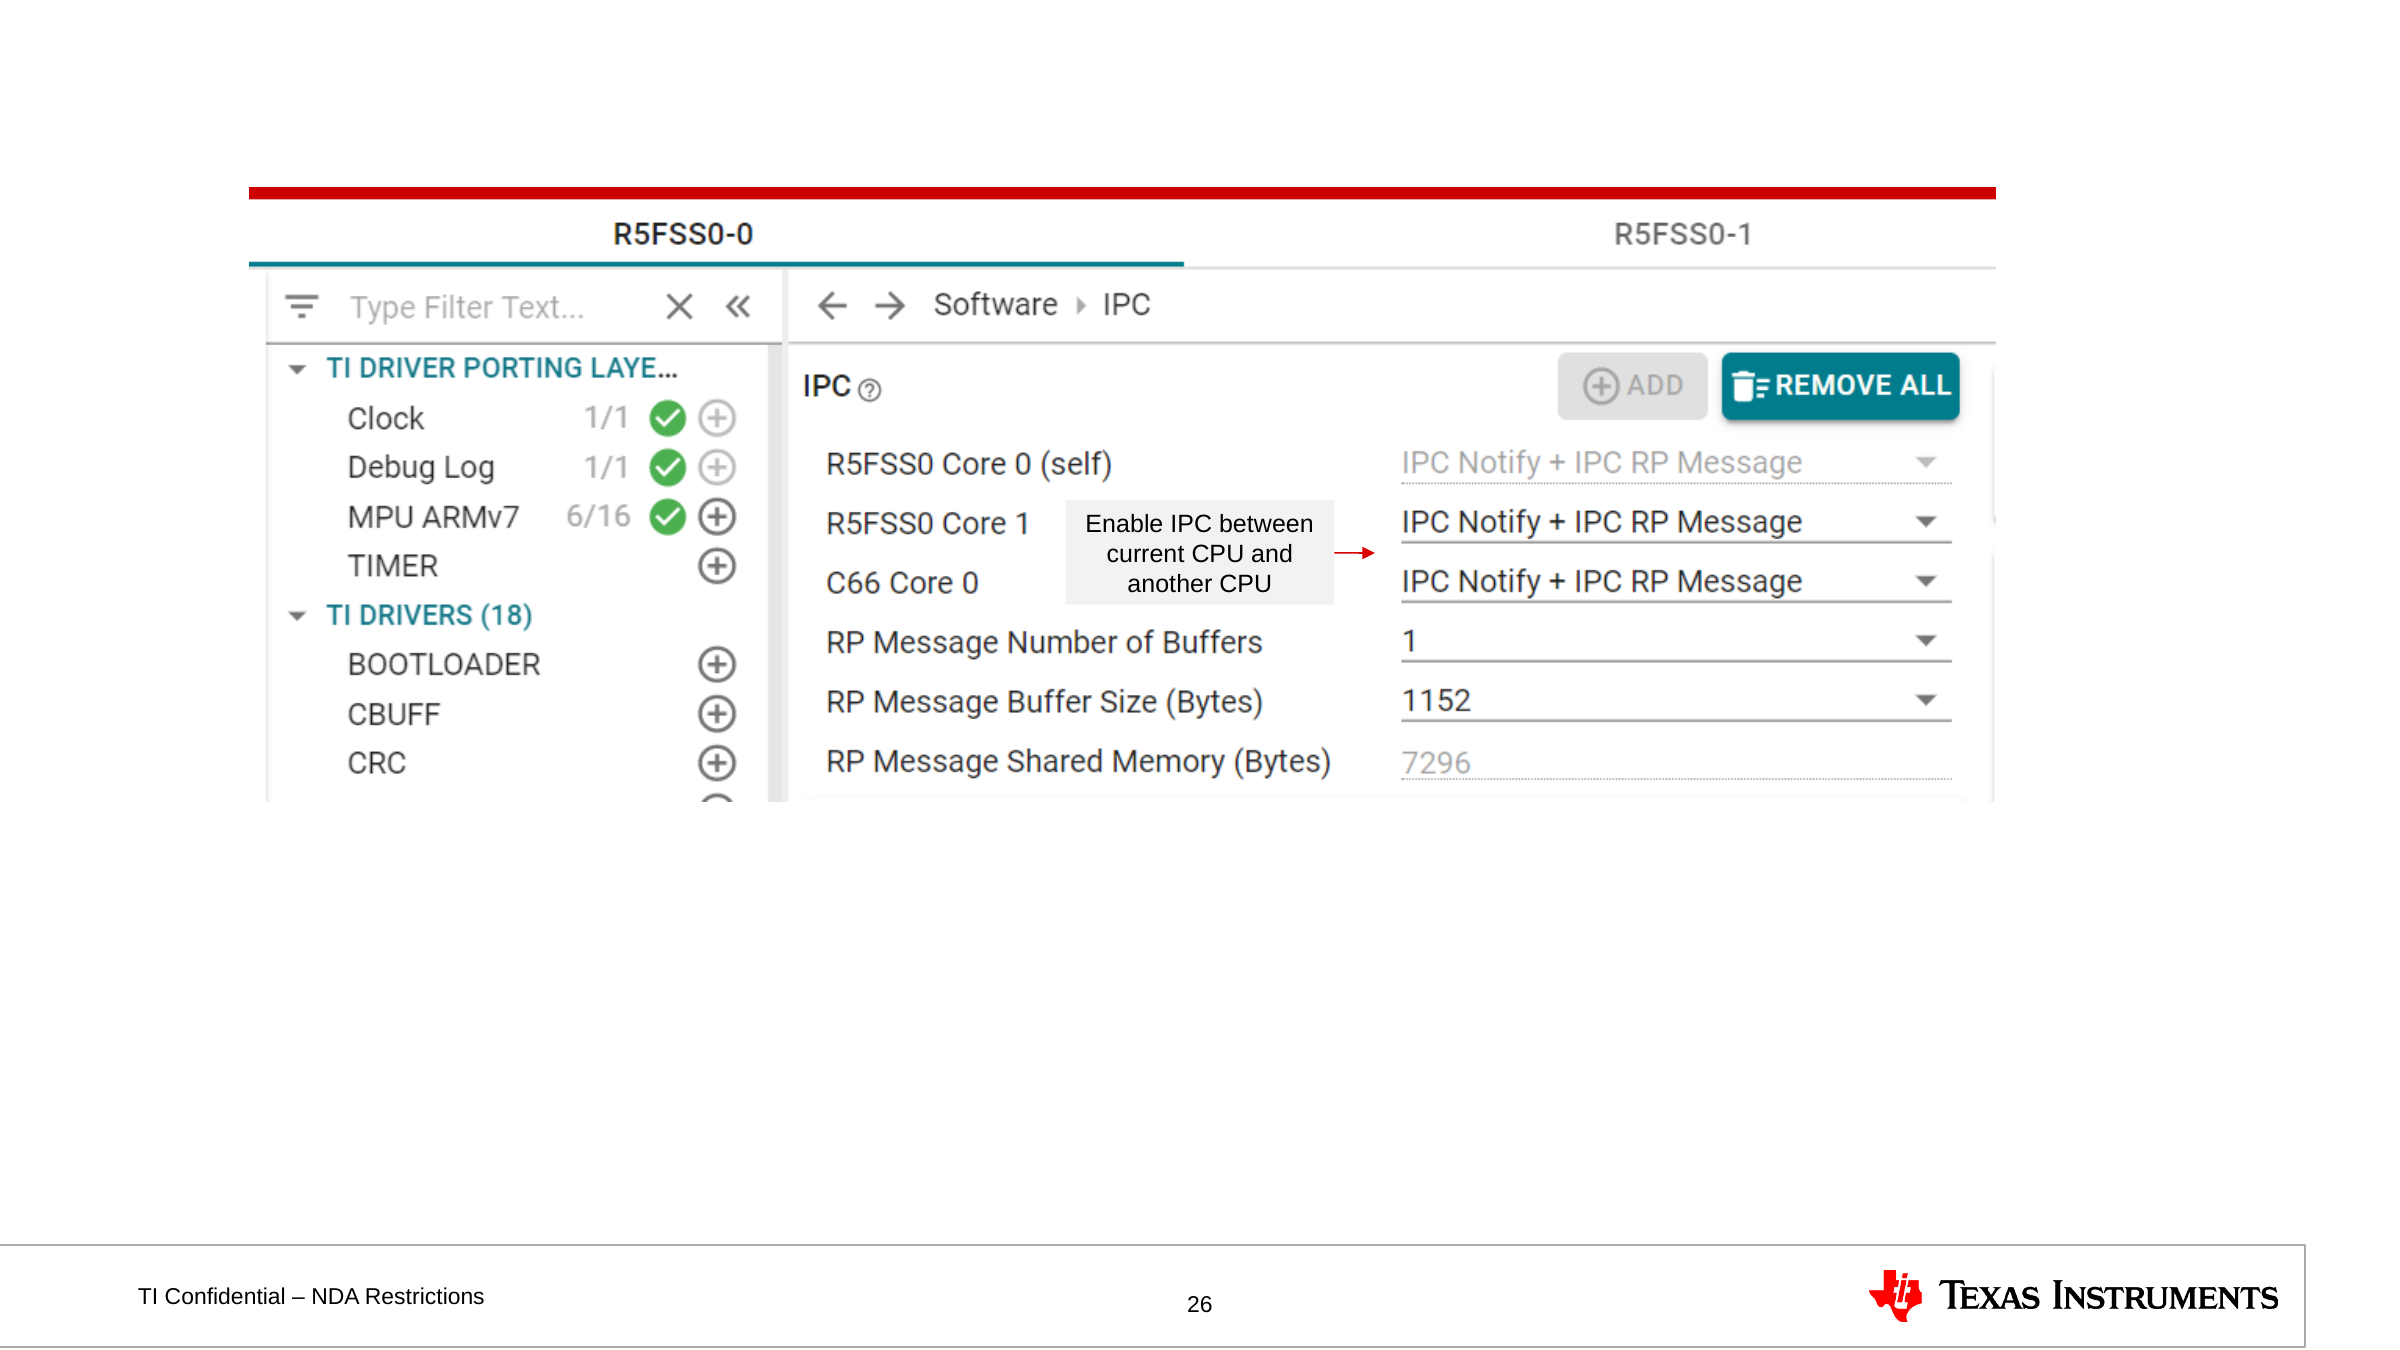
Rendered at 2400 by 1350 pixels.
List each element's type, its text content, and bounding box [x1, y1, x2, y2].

picture [249, 187, 1996, 802]
text_box 26 [919, 1279, 1480, 1320]
picture [1869, 1270, 2278, 1322]
